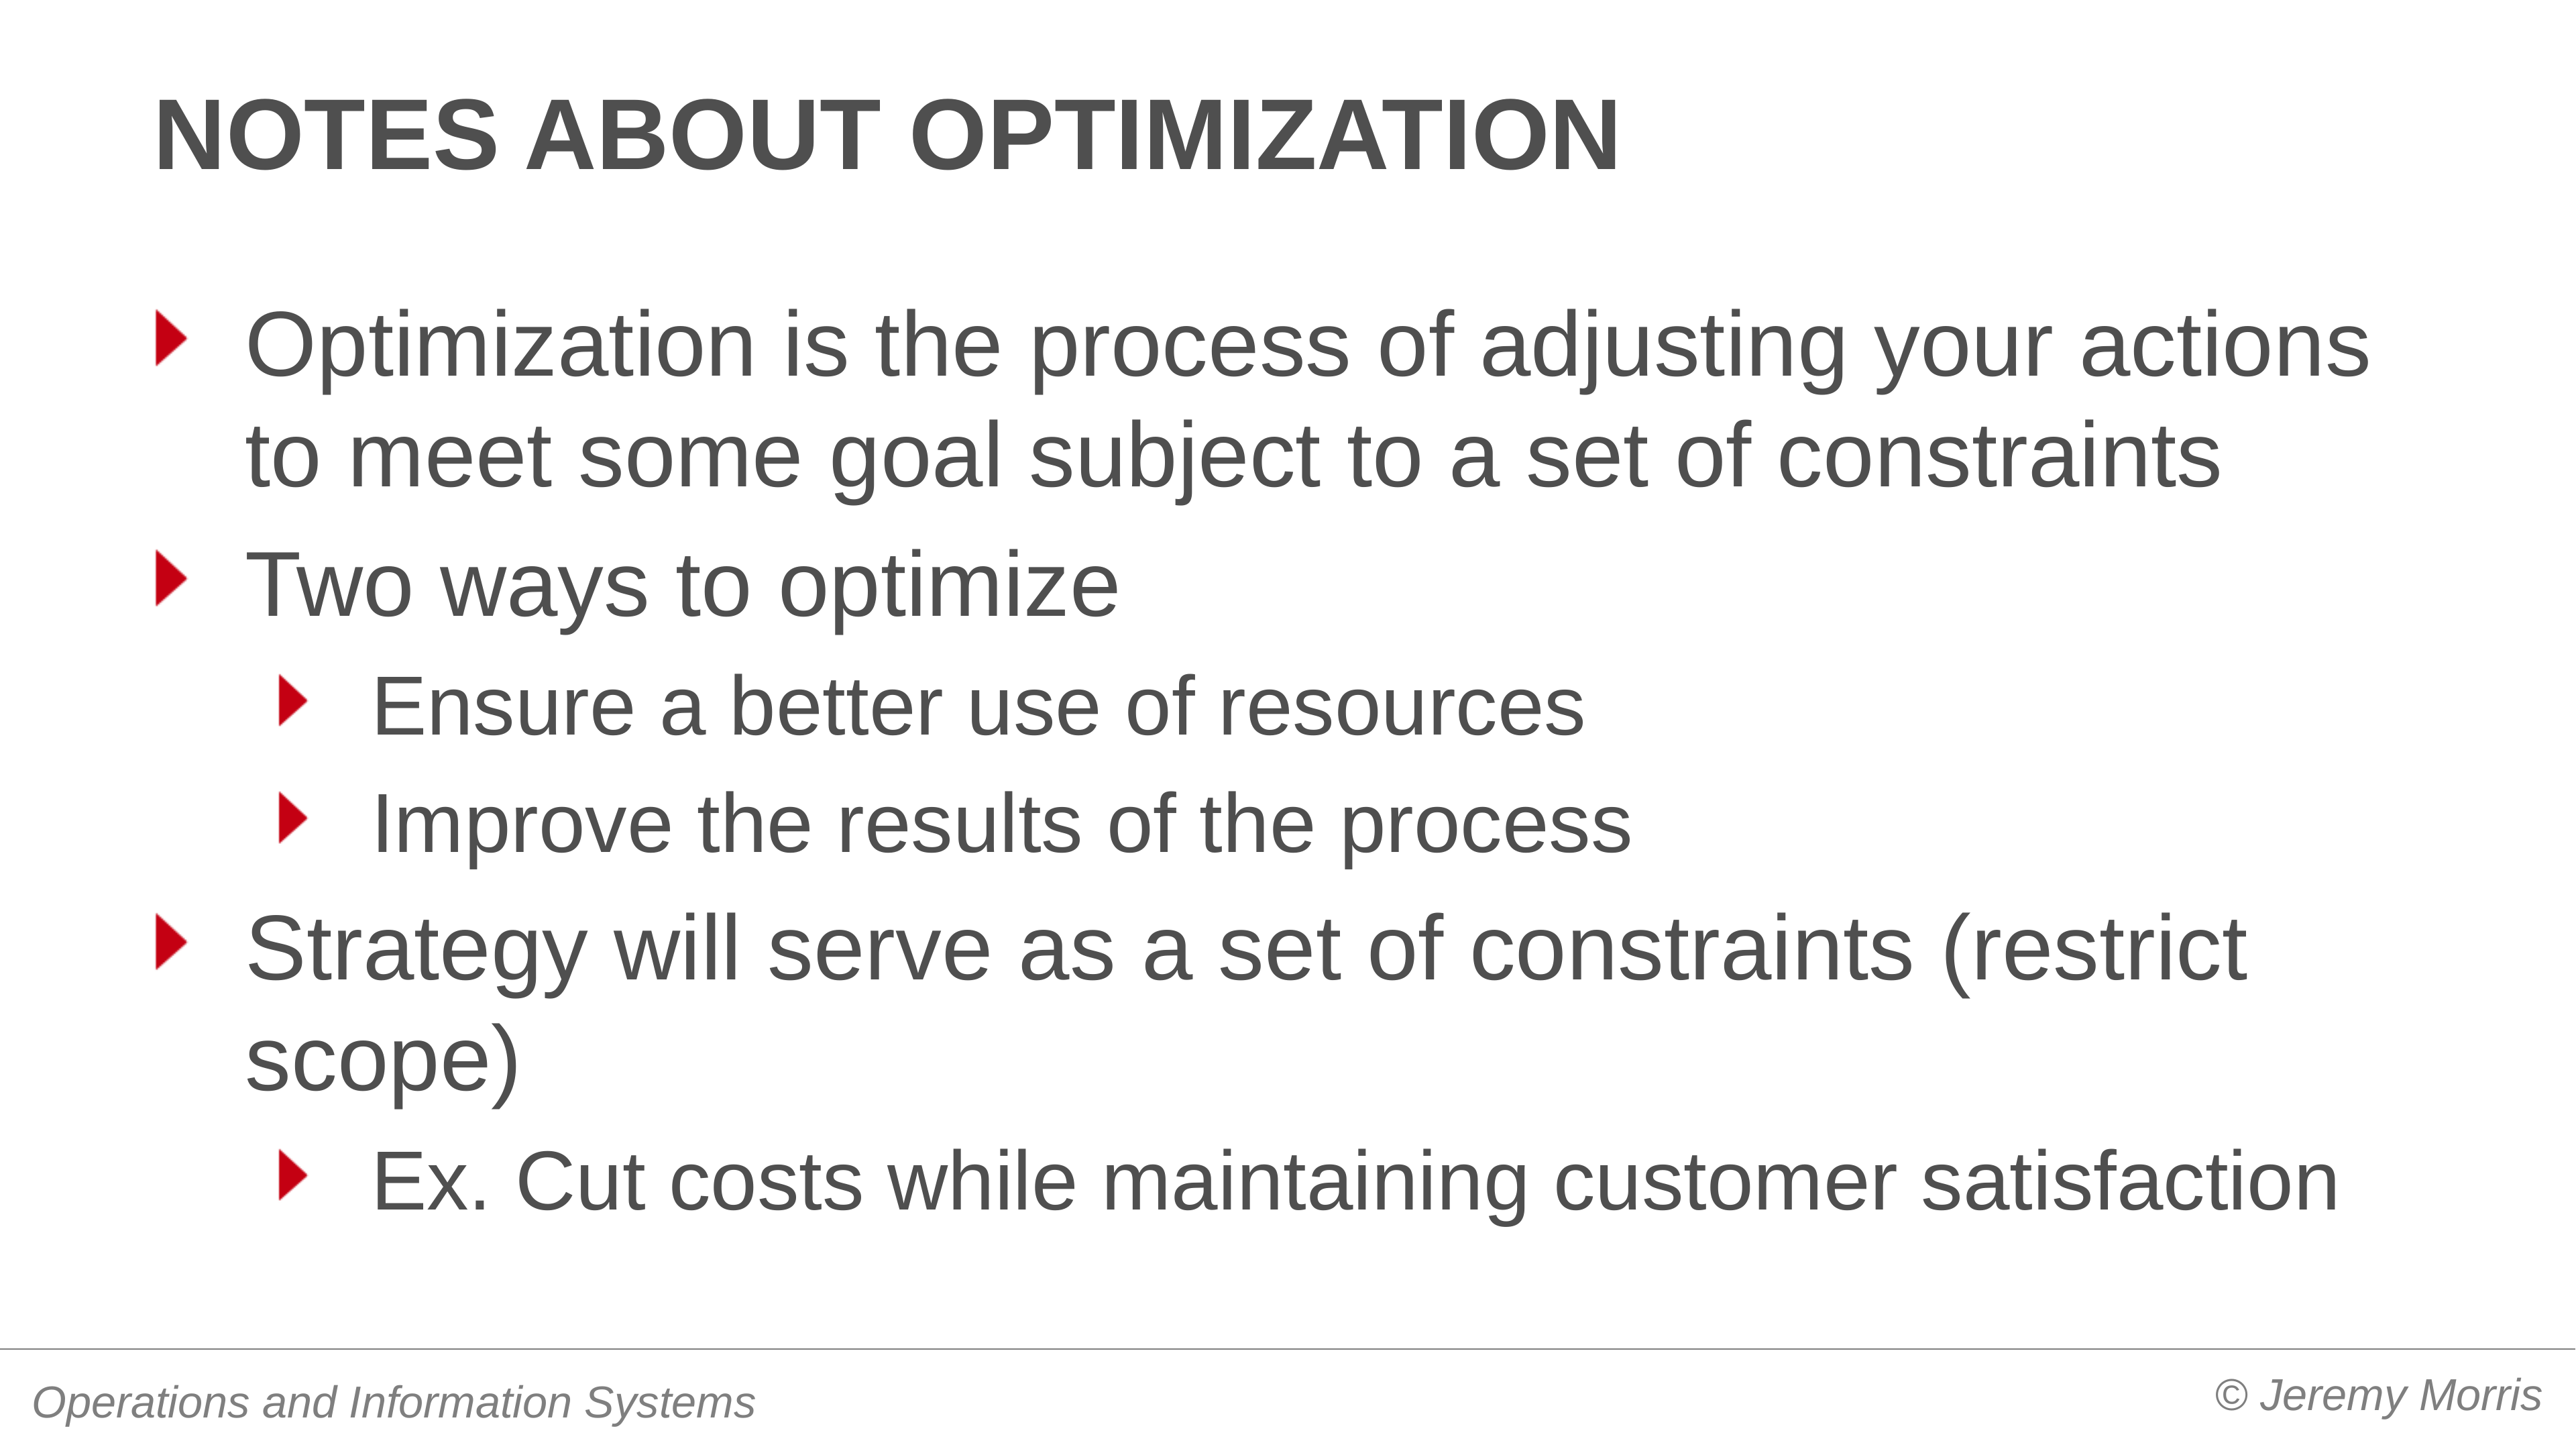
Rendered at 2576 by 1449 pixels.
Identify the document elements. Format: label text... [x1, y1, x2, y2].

picture [153, 547, 190, 612]
picture [276, 672, 311, 731]
title Notes about optimization [128, 52, 2447, 202]
picture [276, 789, 311, 849]
list Optimization is the process of adjusting your actions to meet some goal subject to a set of constraints Two ways to optimize Ensure a better use of resources Improve the results of the process Strategy will serve as a set of constraints (restrict scope) Ex. Cut costs while maintaining customer satisfaction [128, 271, 2447, 1243]
picture [276, 1146, 311, 1205]
picture [153, 910, 190, 975]
picture [153, 307, 190, 372]
